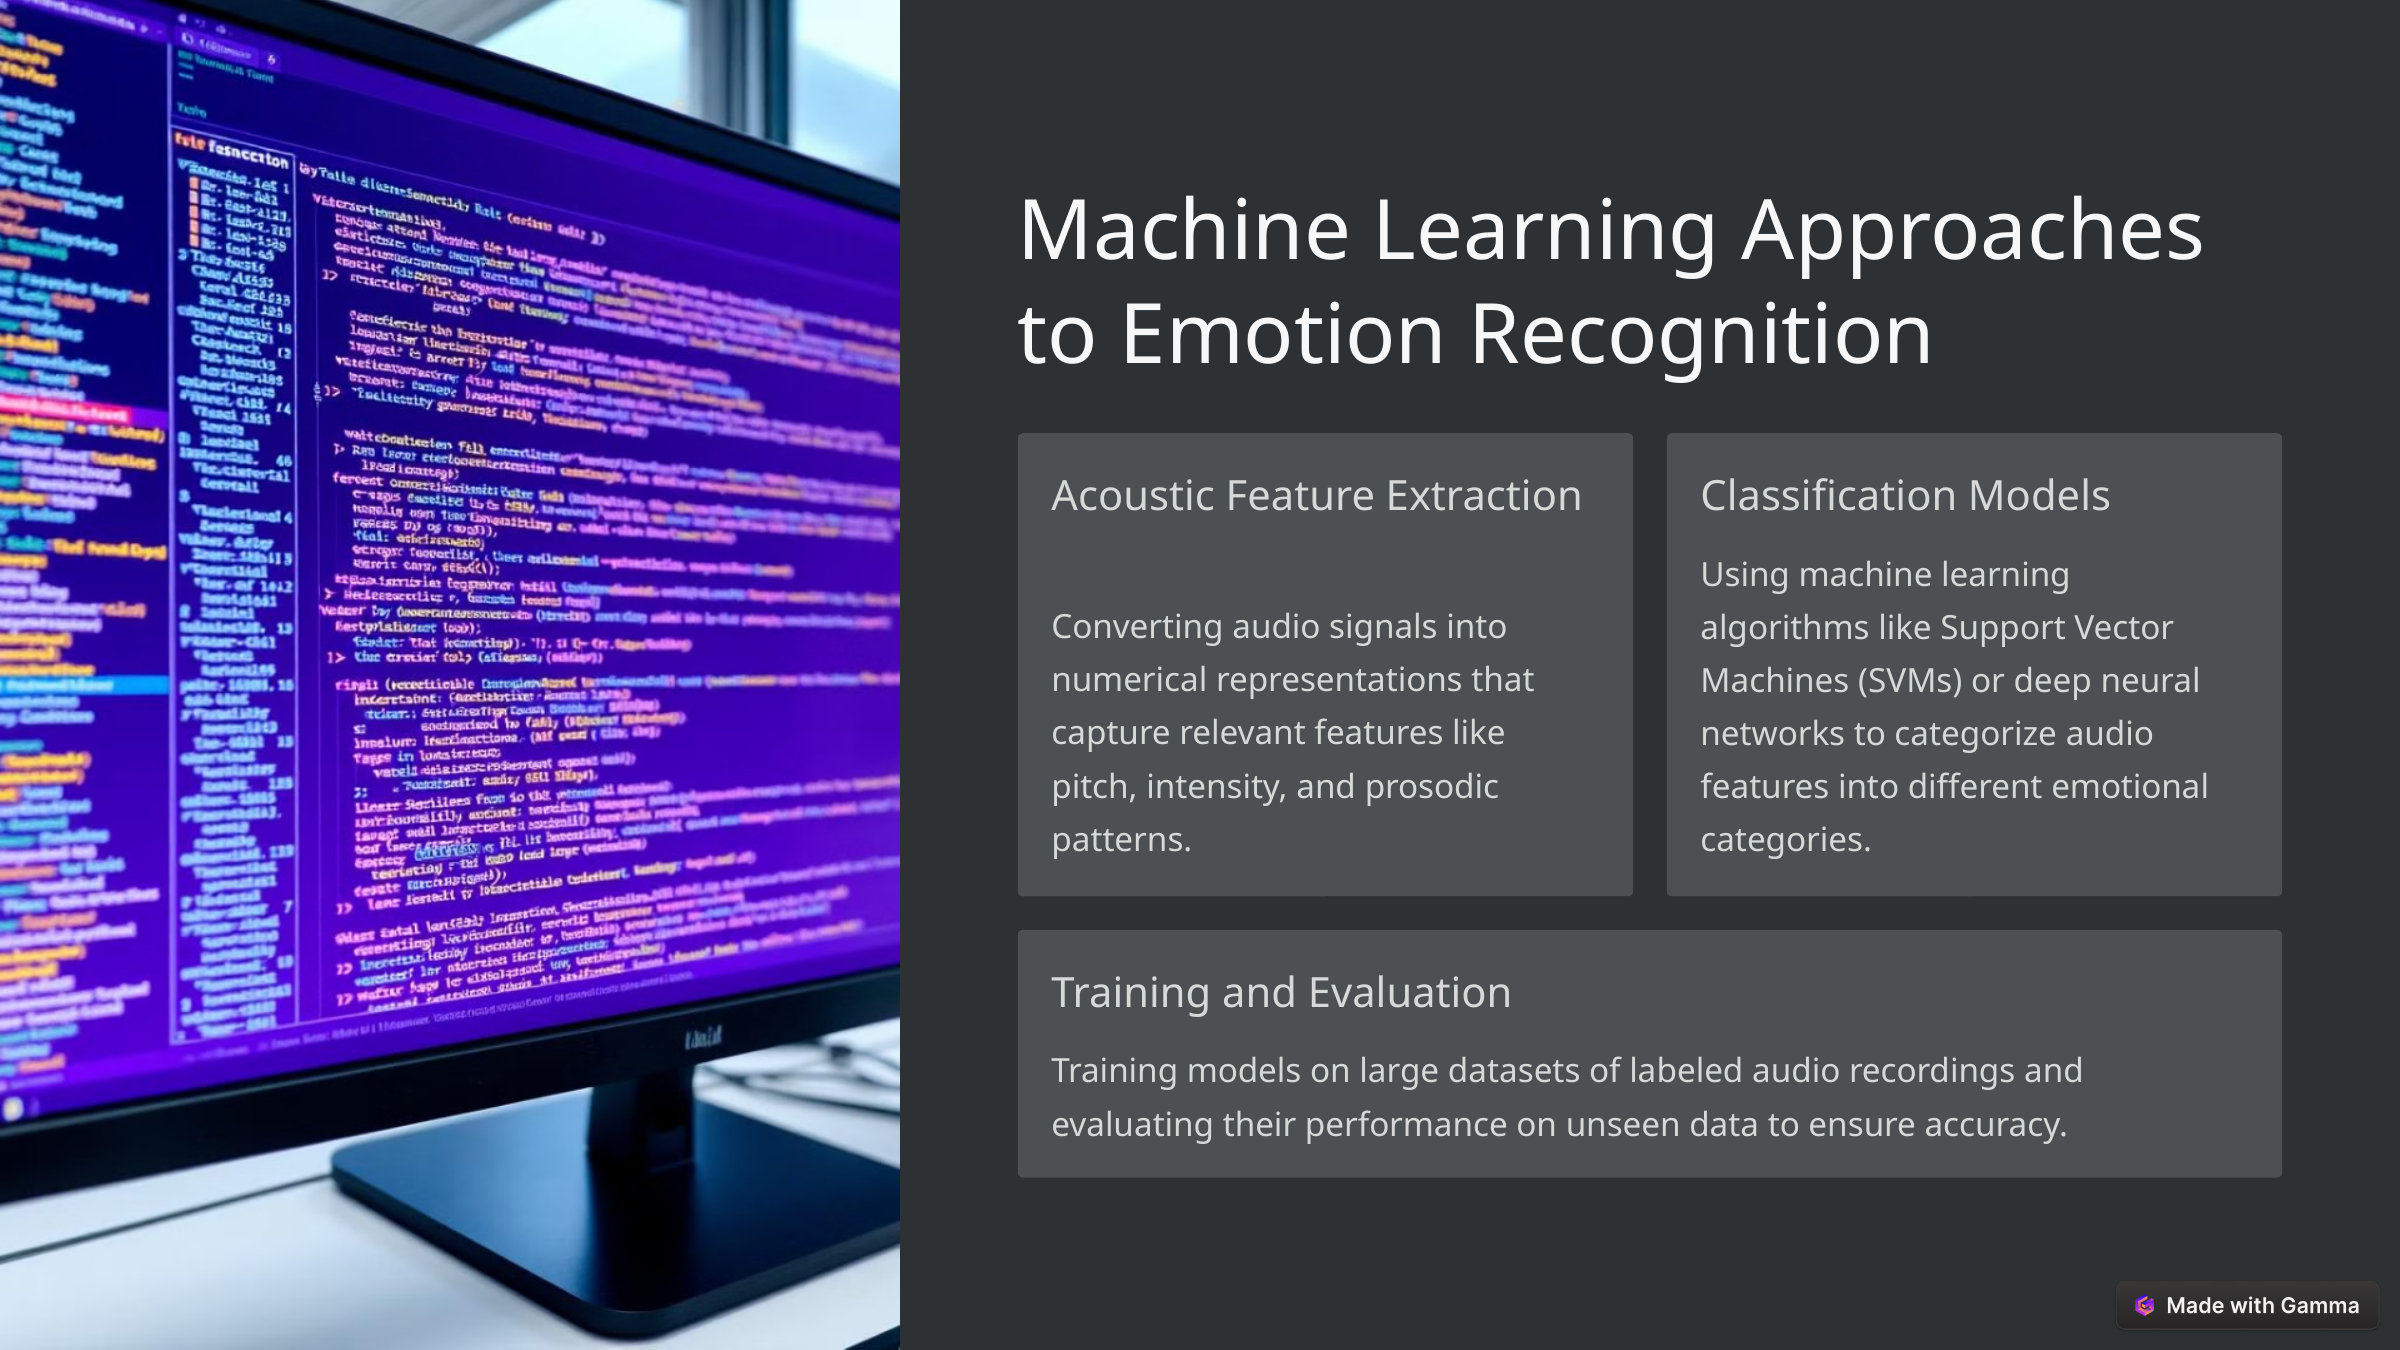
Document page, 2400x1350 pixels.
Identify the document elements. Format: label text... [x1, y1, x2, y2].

text_box Classification Models [1700, 466, 2123, 520]
picture [2106, 1271, 2389, 1339]
text_box Using machine learning algorithms like Support Vector Machines (SVMs) or deep neural networks to categorize audio features into different emotional categories. [1700, 539, 2249, 863]
text_box [1017, 929, 2283, 1178]
text_box Training and Evaluation [1051, 963, 1508, 1016]
picture [0, 0, 900, 1350]
text_box [1017, 433, 1634, 897]
text_box [1666, 433, 2283, 897]
text_box Acoustic Feature Extraction [1051, 466, 1600, 572]
text_box Converting audio signals into numerical representations that capture relevant features like pitch, intensity, and prosodic patterns. [1051, 592, 1600, 862]
text_box Machine Learning Approaches to Emotion Recognition [1017, 172, 2283, 383]
text_box Training models on large datasets of labeled audio recordings and evaluating their performance on unseen data to ensure accuracy. [1051, 1036, 2249, 1144]
